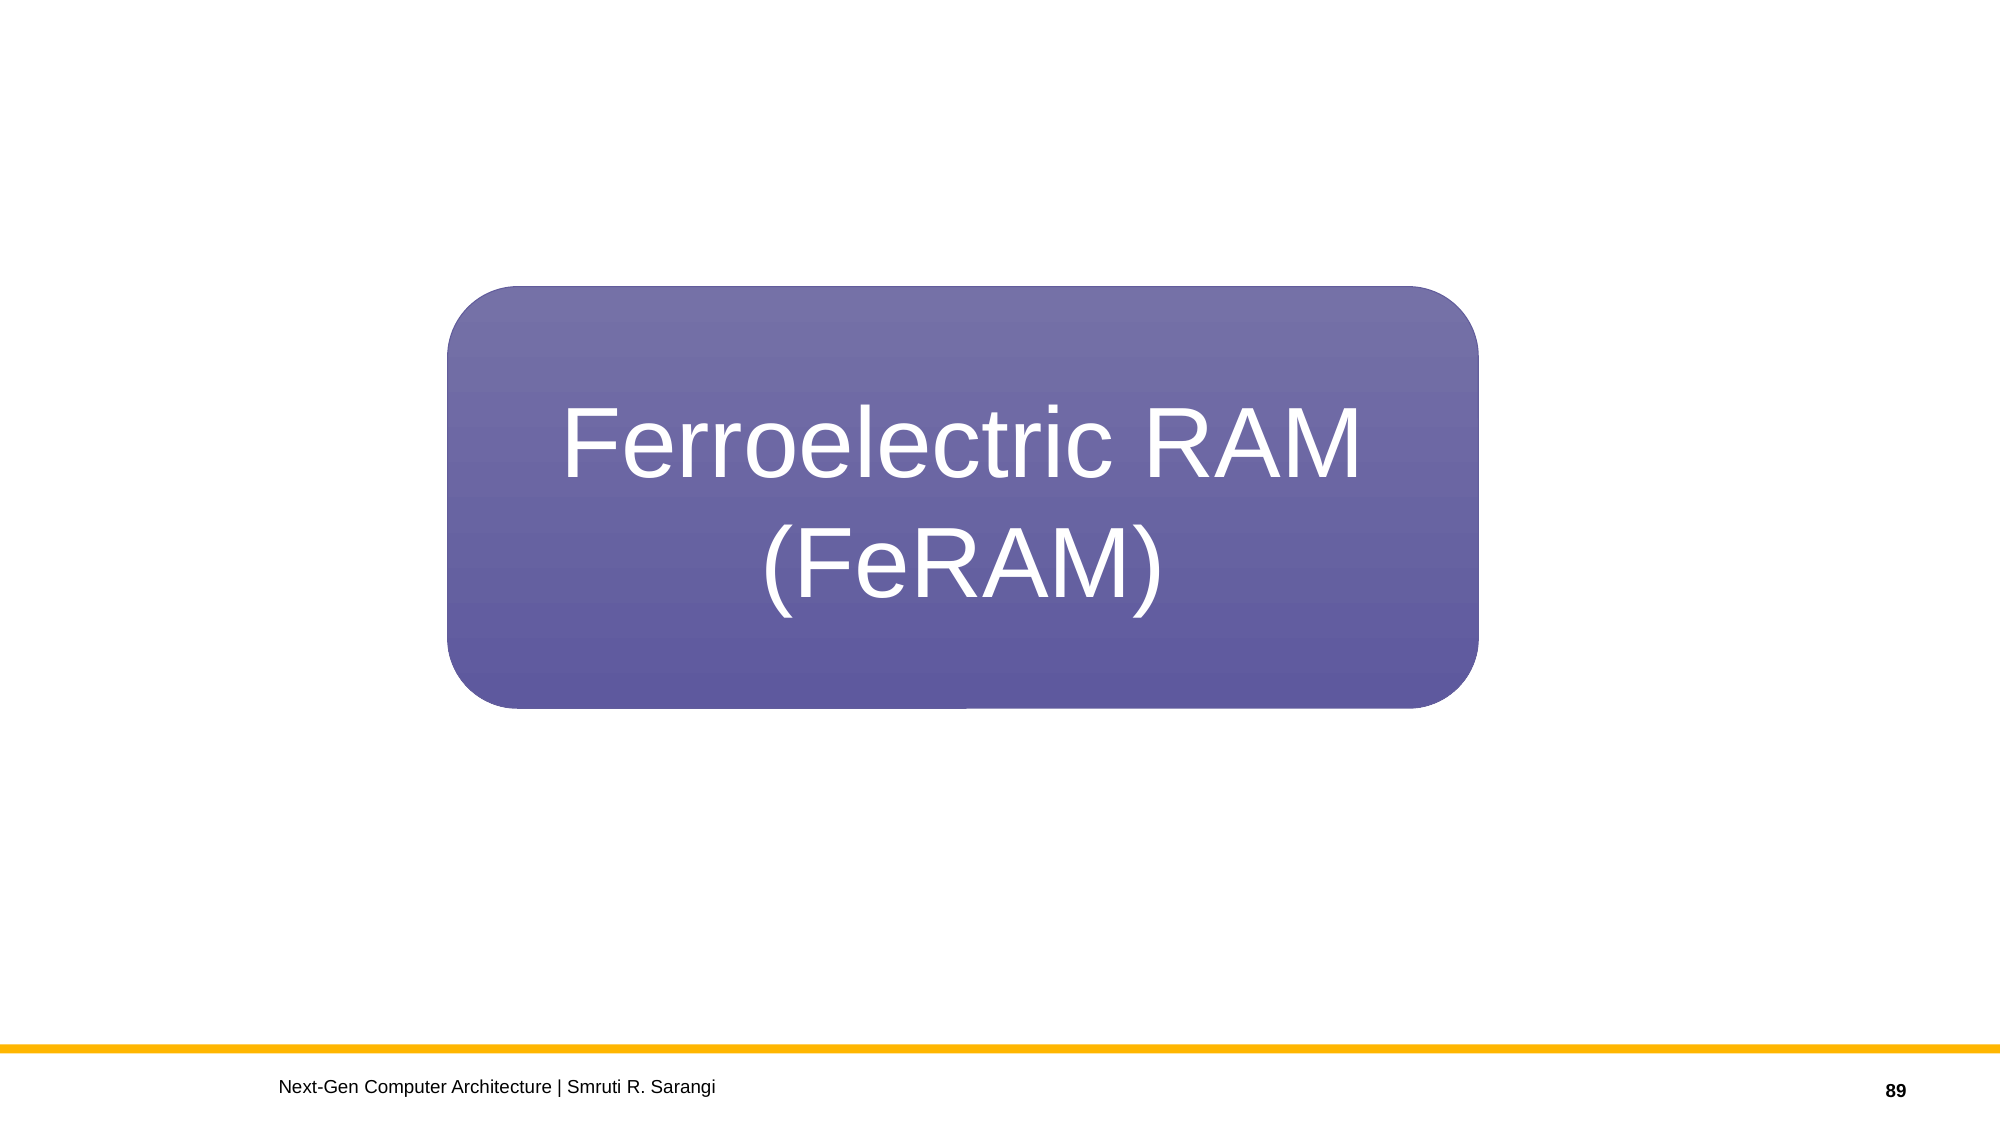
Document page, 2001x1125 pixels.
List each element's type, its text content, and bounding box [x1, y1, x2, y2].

text_box Ferroelectric RAM (FeRAM) [447, 286, 1479, 709]
slide_number 89 [1711, 1071, 1922, 1109]
footer Next-Gen Computer Architecture | Smruti R. Sarangi [263, 1067, 1464, 1105]
